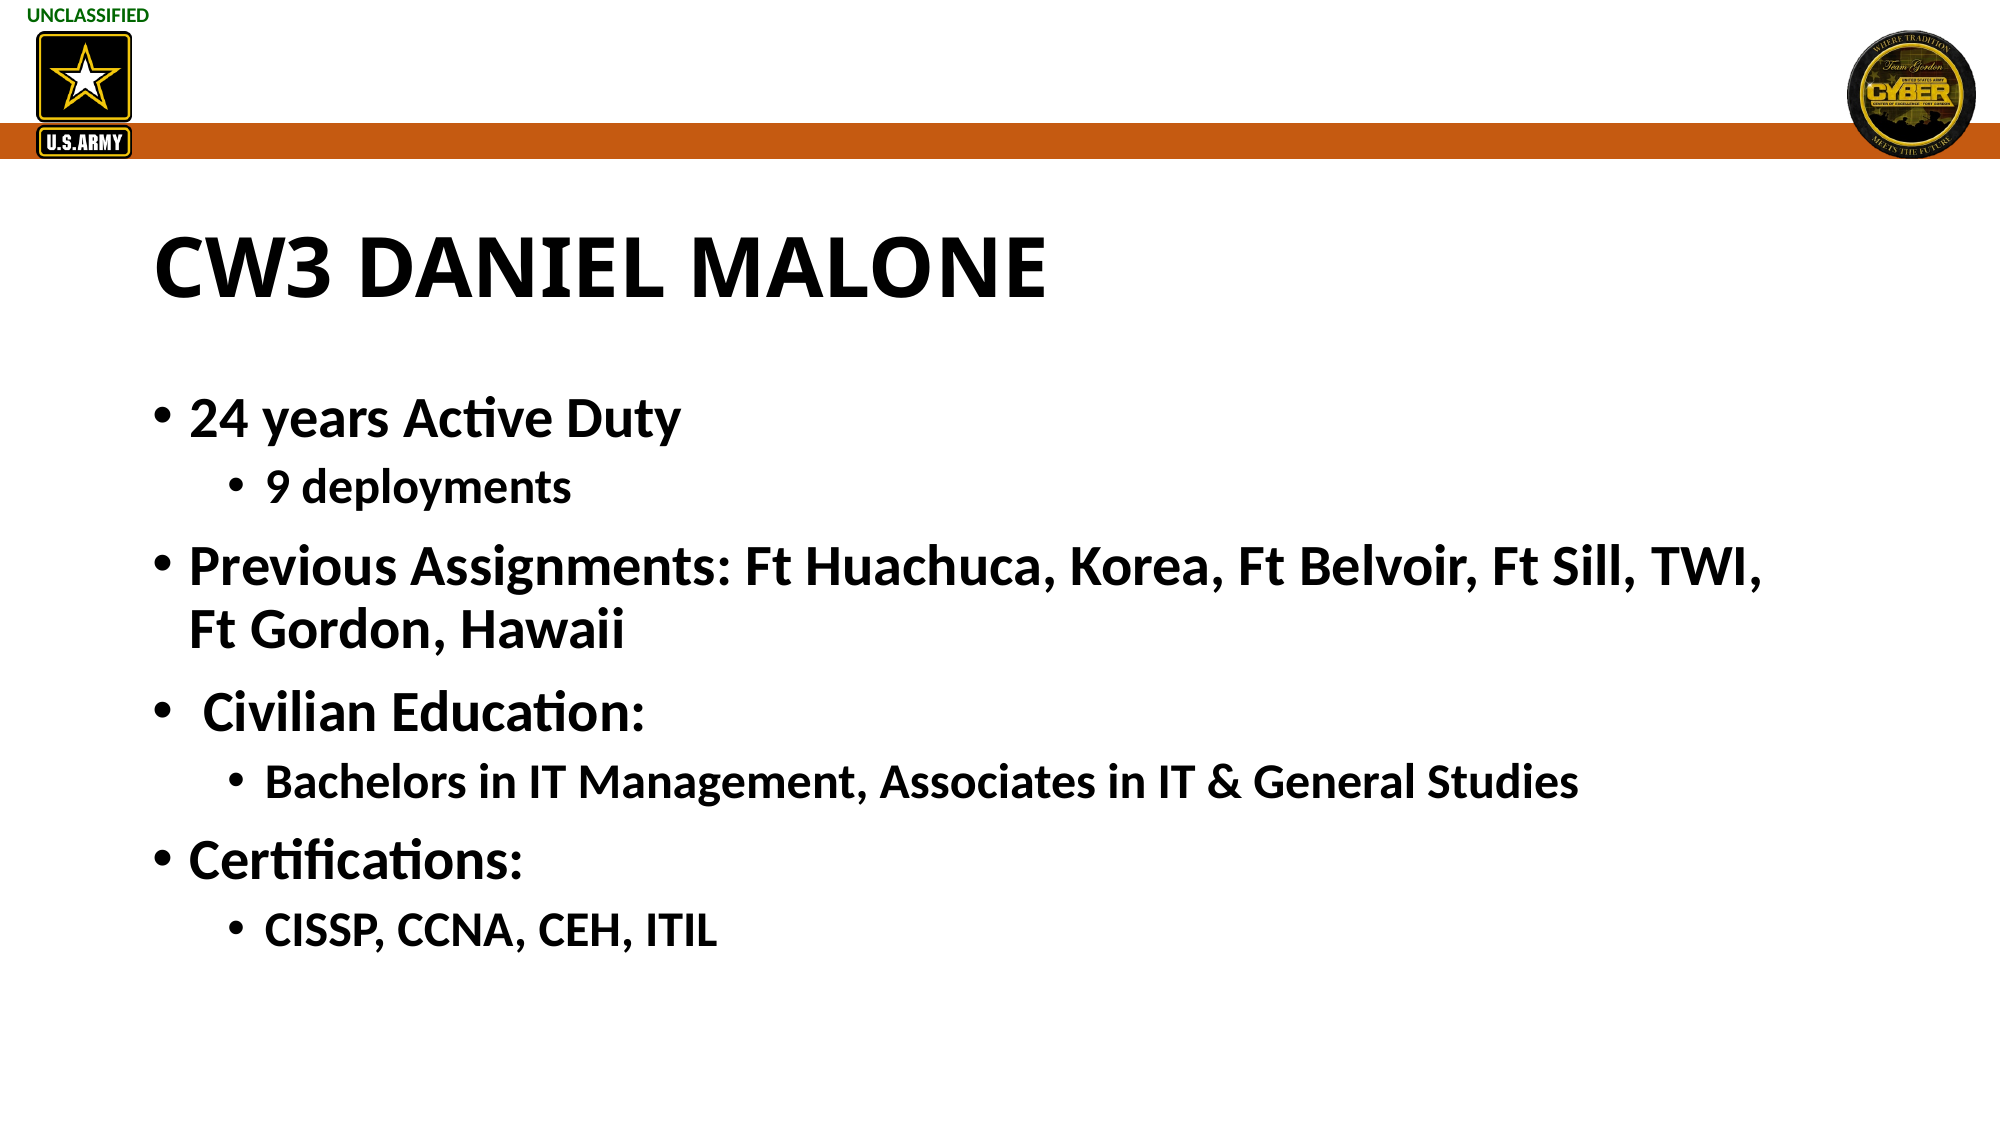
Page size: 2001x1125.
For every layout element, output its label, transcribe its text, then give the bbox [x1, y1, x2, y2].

picture [36, 31, 132, 159]
picture [1847, 30, 1976, 159]
list 24 years Active Duty 9 deployments Previous Assignments: Ft Huachuca, Korea, Ft Belvoir, Ft Sill, TWI, Ft Gordon, Hawaii Civilian Education: Bachelors in IT Management, Associates in IT & General Studies Certifications: CISSP, CCNA, CEH, ITIL [137, 379, 1838, 1014]
title CW3 DANIEL MALONE [137, 161, 1863, 380]
